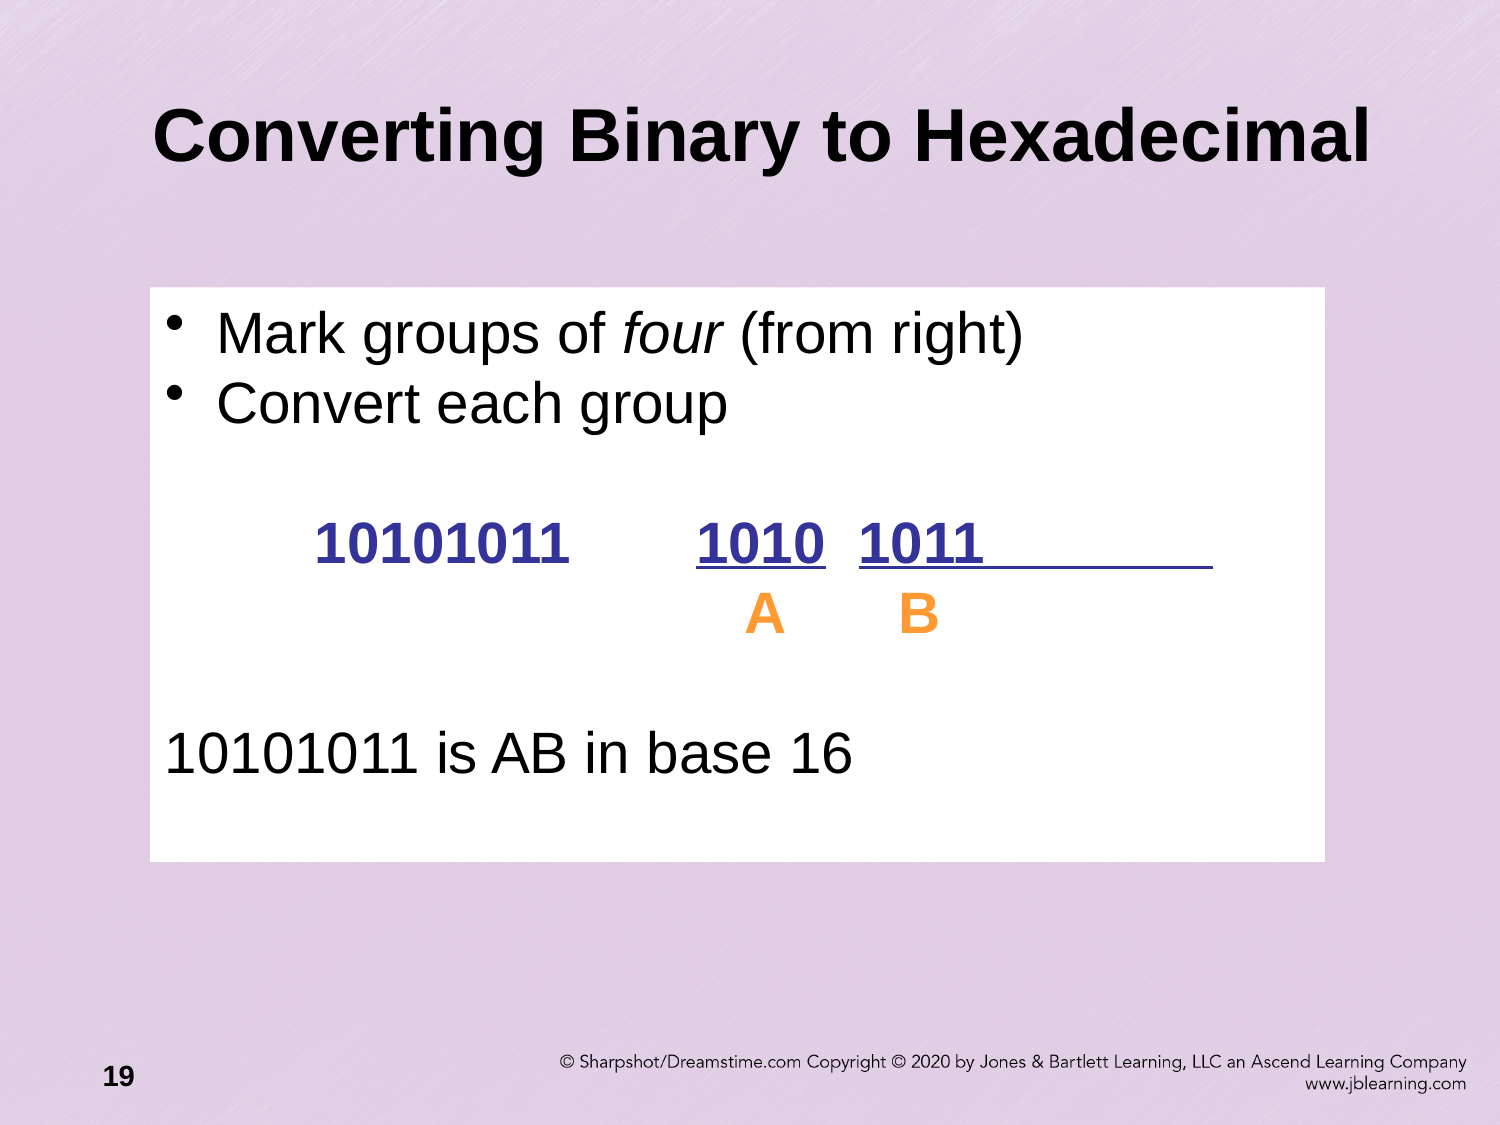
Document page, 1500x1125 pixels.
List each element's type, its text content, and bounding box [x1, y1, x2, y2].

text_box Mark groups of four (from right) Convert each group 10101011 1010 1011 A B 10101011 is AB in base 16 [150, 287, 1325, 862]
picture [0, 0, 1500, 1125]
slide_number 19 [75, 1050, 150, 1103]
title Converting Binary to Hexadecimal [87, 37, 1438, 225]
